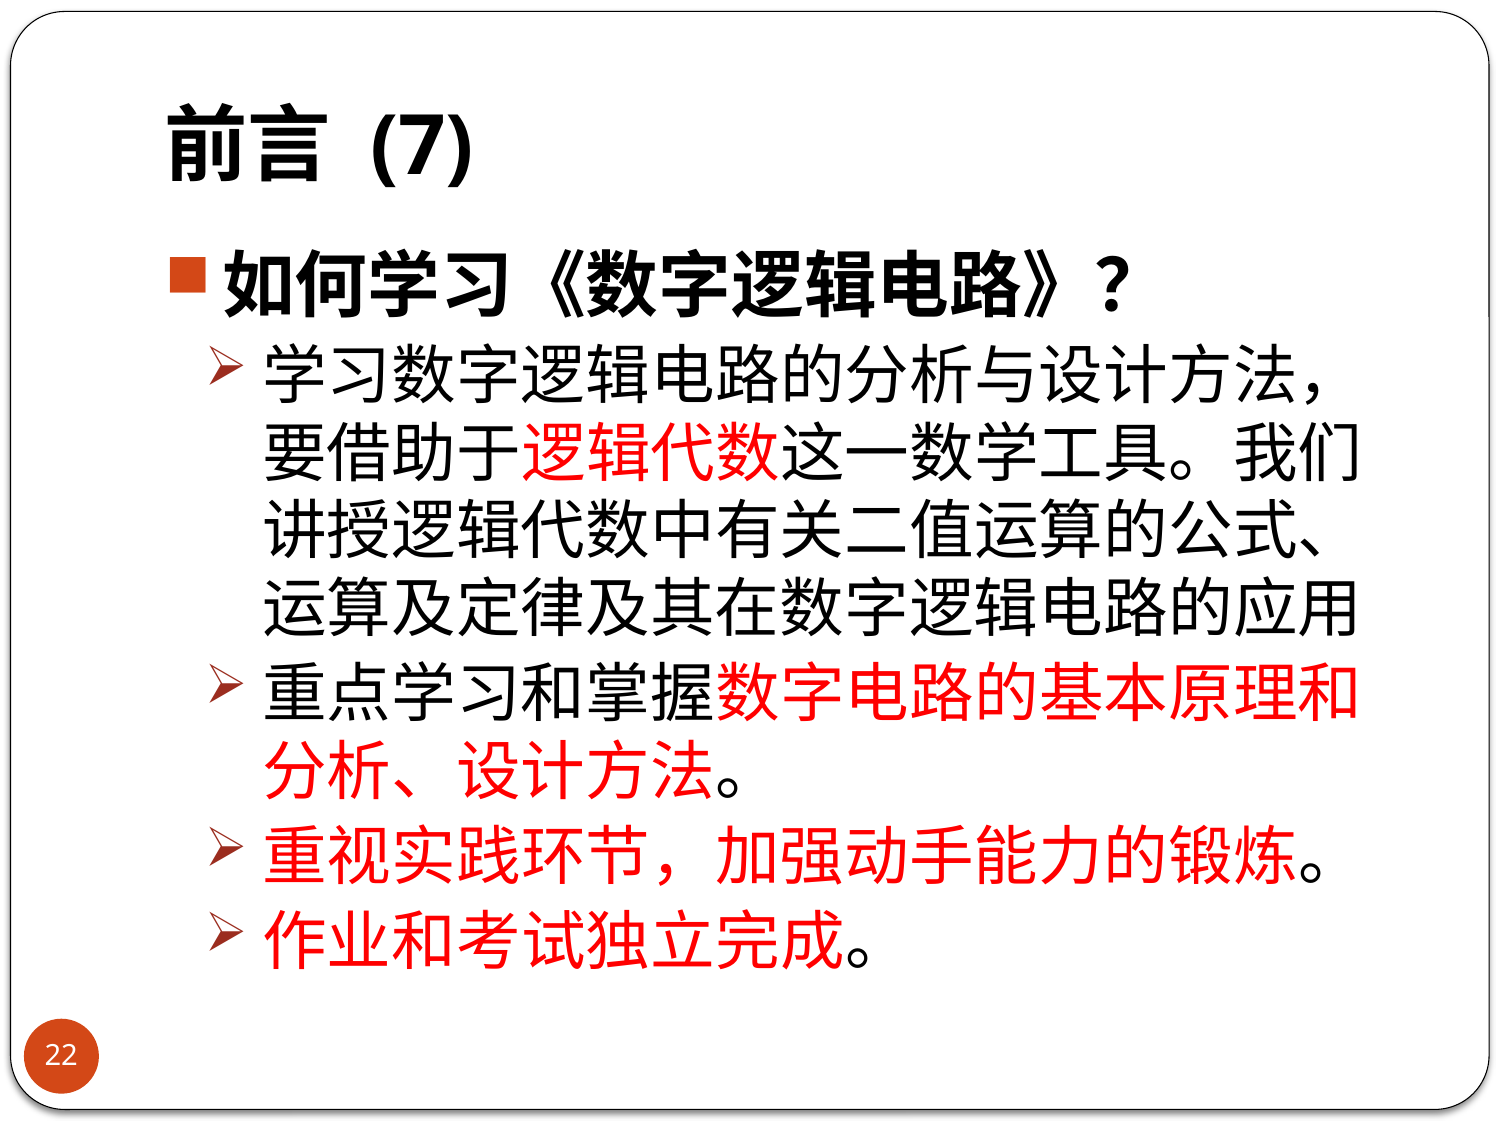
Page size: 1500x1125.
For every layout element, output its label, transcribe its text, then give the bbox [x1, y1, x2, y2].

list 如何学习《数字逻辑电路》？ 学习数字逻辑电路的分析与设计方法，要借助于逻辑代数这一数学工具。我们讲授逻辑代数中有关二值运算的公式、运算及定律及其在数字逻辑电路的应用 重点学习和掌握数字电路的基本原理和分析、设计方法。 重视实践环节，加强动手能力的锻炼。 作业和考试独立完成。 [150, 231, 1425, 988]
title 前言 (7) [150, 45, 1425, 207]
slide_number 22 [23, 1018, 99, 1094]
